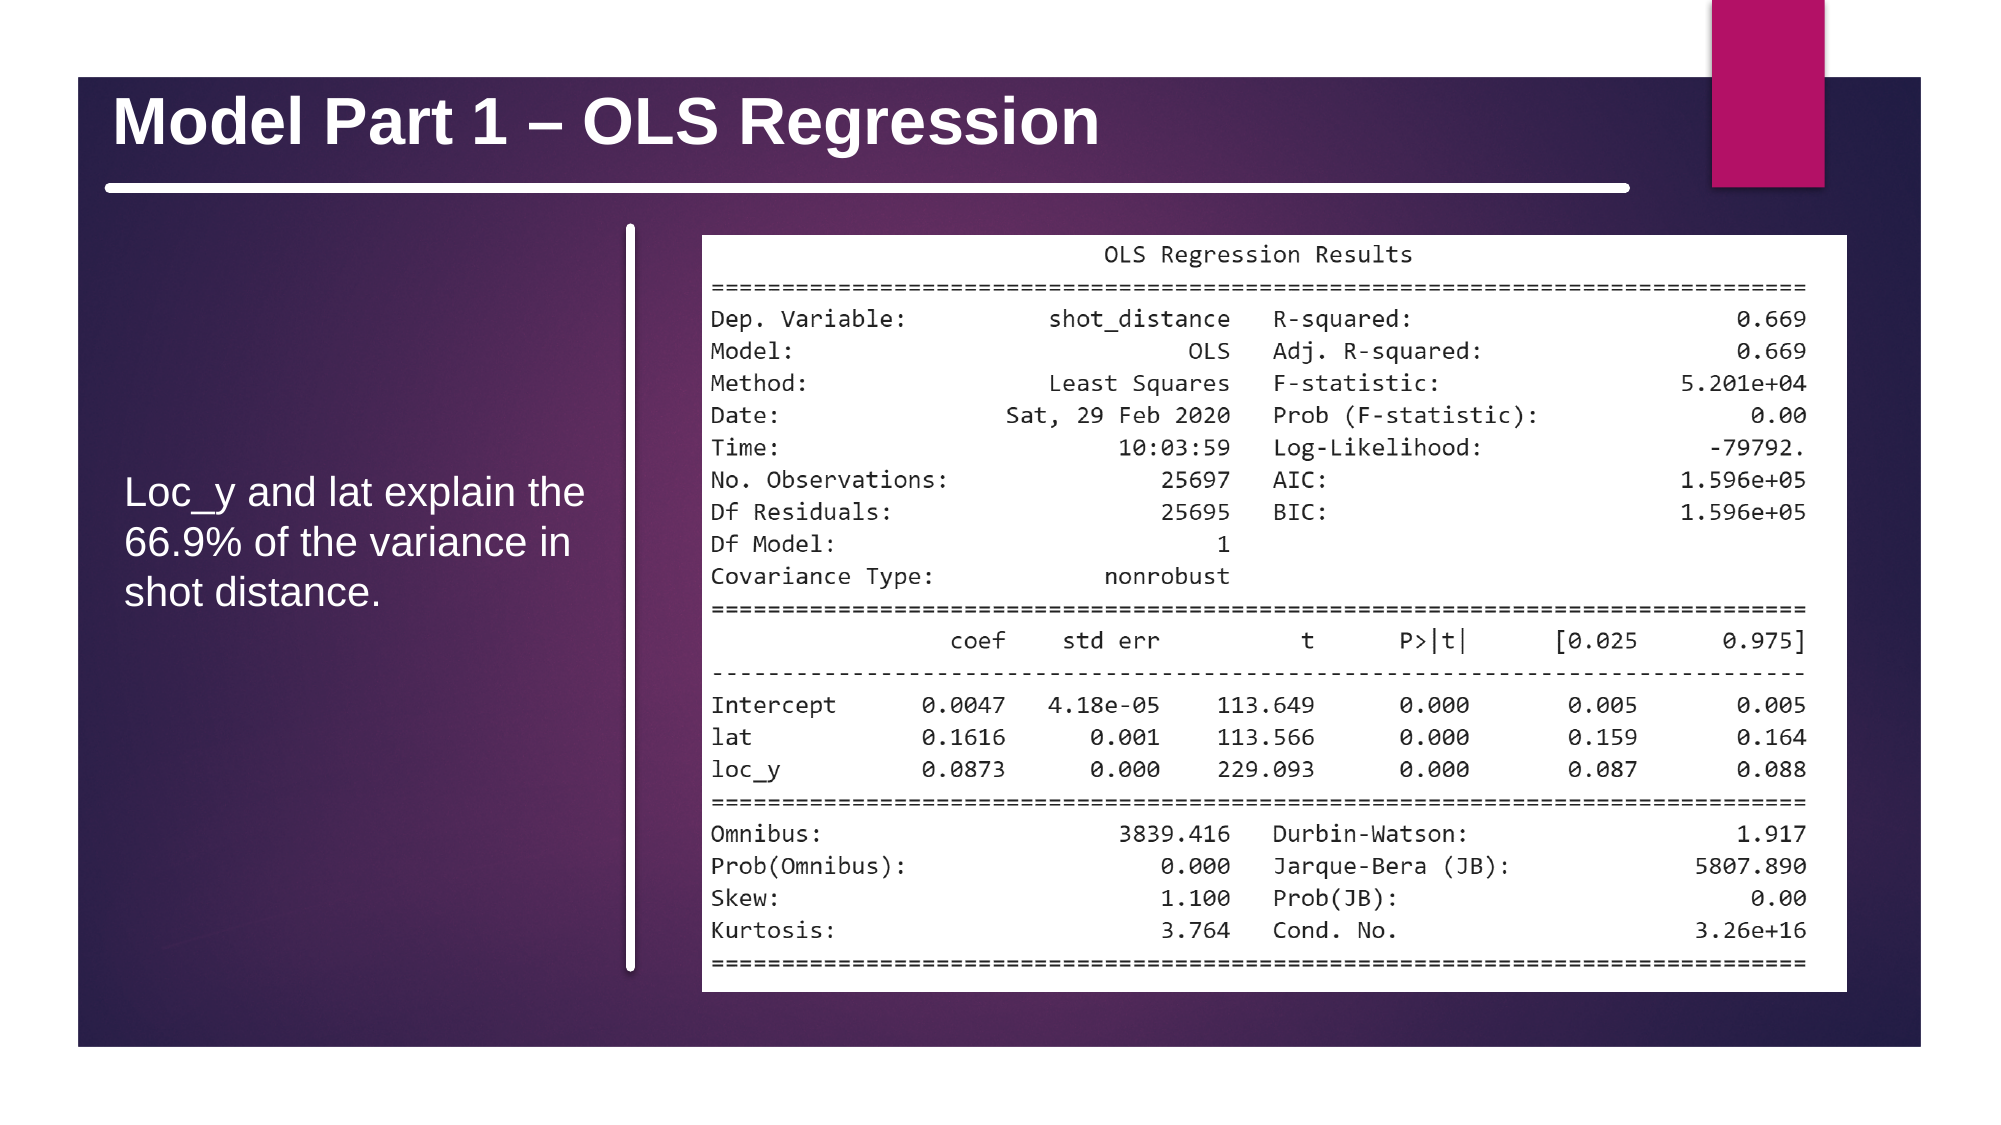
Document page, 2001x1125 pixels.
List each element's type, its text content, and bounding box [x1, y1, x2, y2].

picture [701, 235, 1848, 992]
text_box Model Part 1 – OLS Regression [98, 71, 1117, 166]
text_box Loc_y and lat explain the 66.9% of the variance in shot distance. [109, 457, 610, 622]
